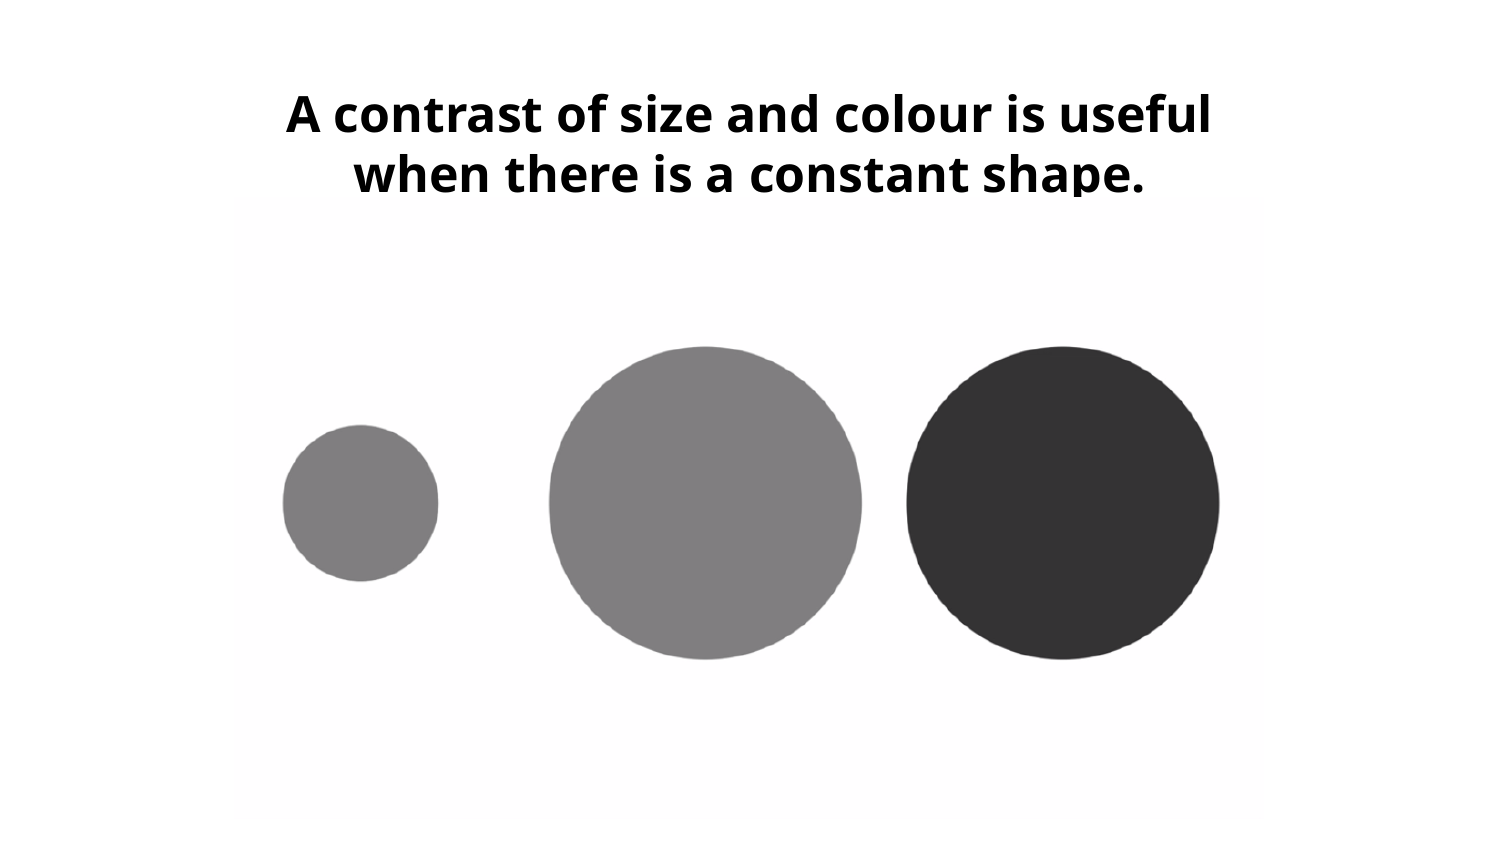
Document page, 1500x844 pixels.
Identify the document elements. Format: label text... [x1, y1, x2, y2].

title A contrast of size and colour is useful when there is a constant shape. [196, 67, 1304, 173]
picture [233, 197, 1264, 819]
